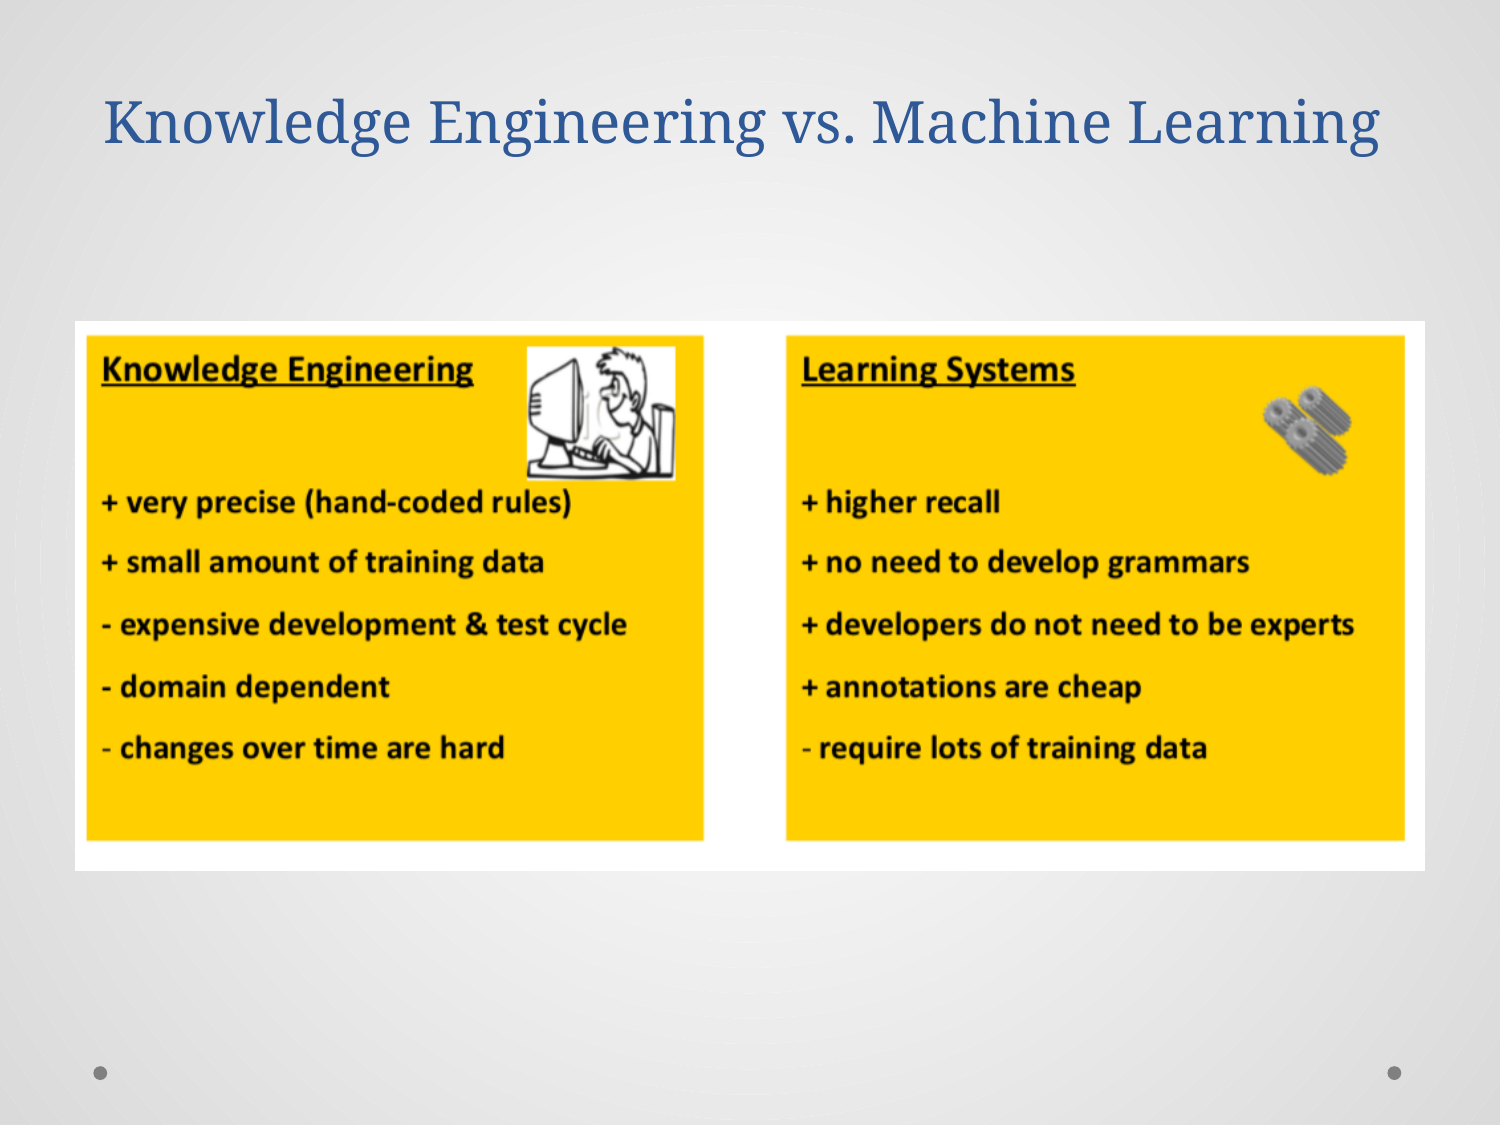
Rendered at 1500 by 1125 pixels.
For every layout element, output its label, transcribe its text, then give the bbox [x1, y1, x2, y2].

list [74, 187, 1426, 1006]
title Knowledge Engineering vs. Machine Learning [75, 0, 1425, 163]
